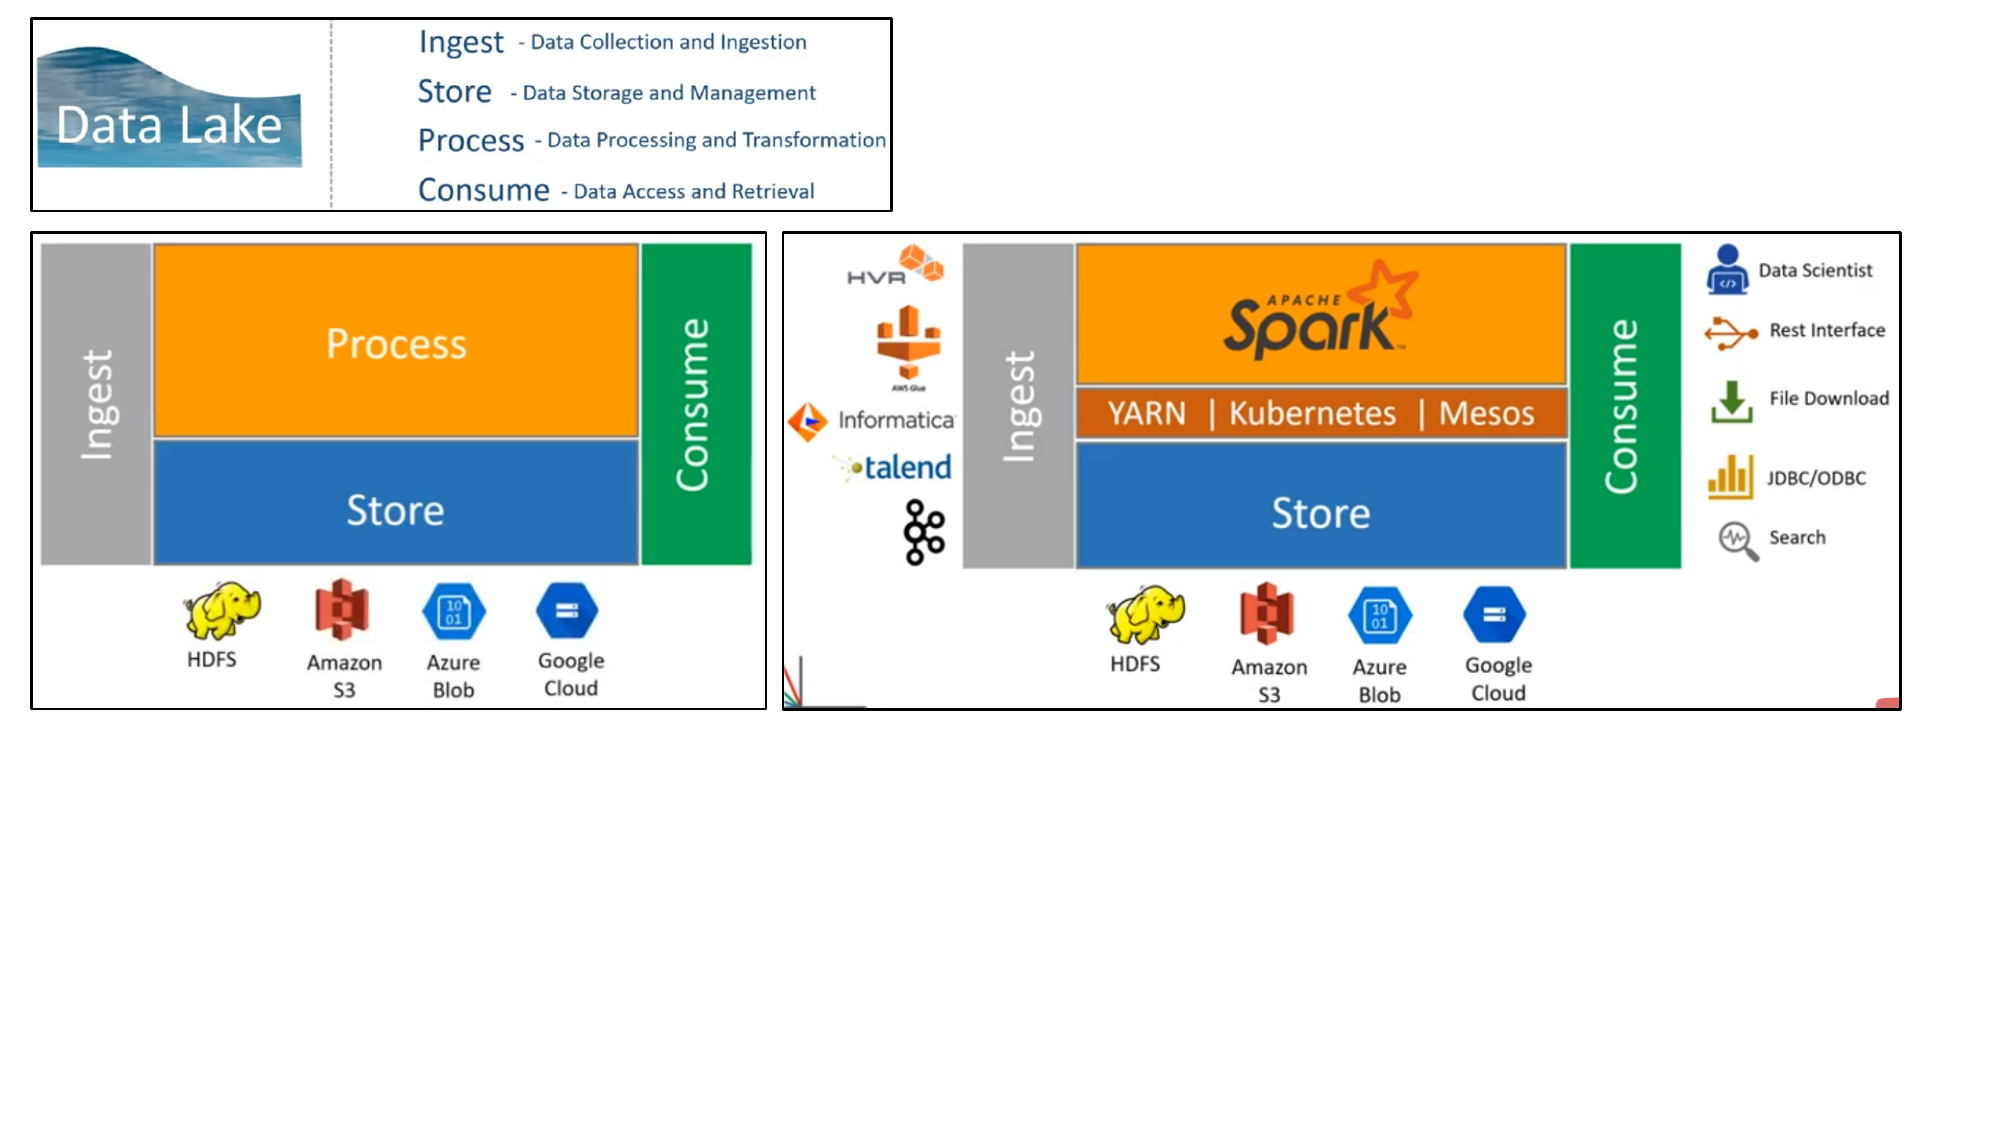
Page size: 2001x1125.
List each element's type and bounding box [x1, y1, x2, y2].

picture [32, 233, 765, 708]
picture [32, 19, 891, 210]
picture [784, 233, 1900, 708]
